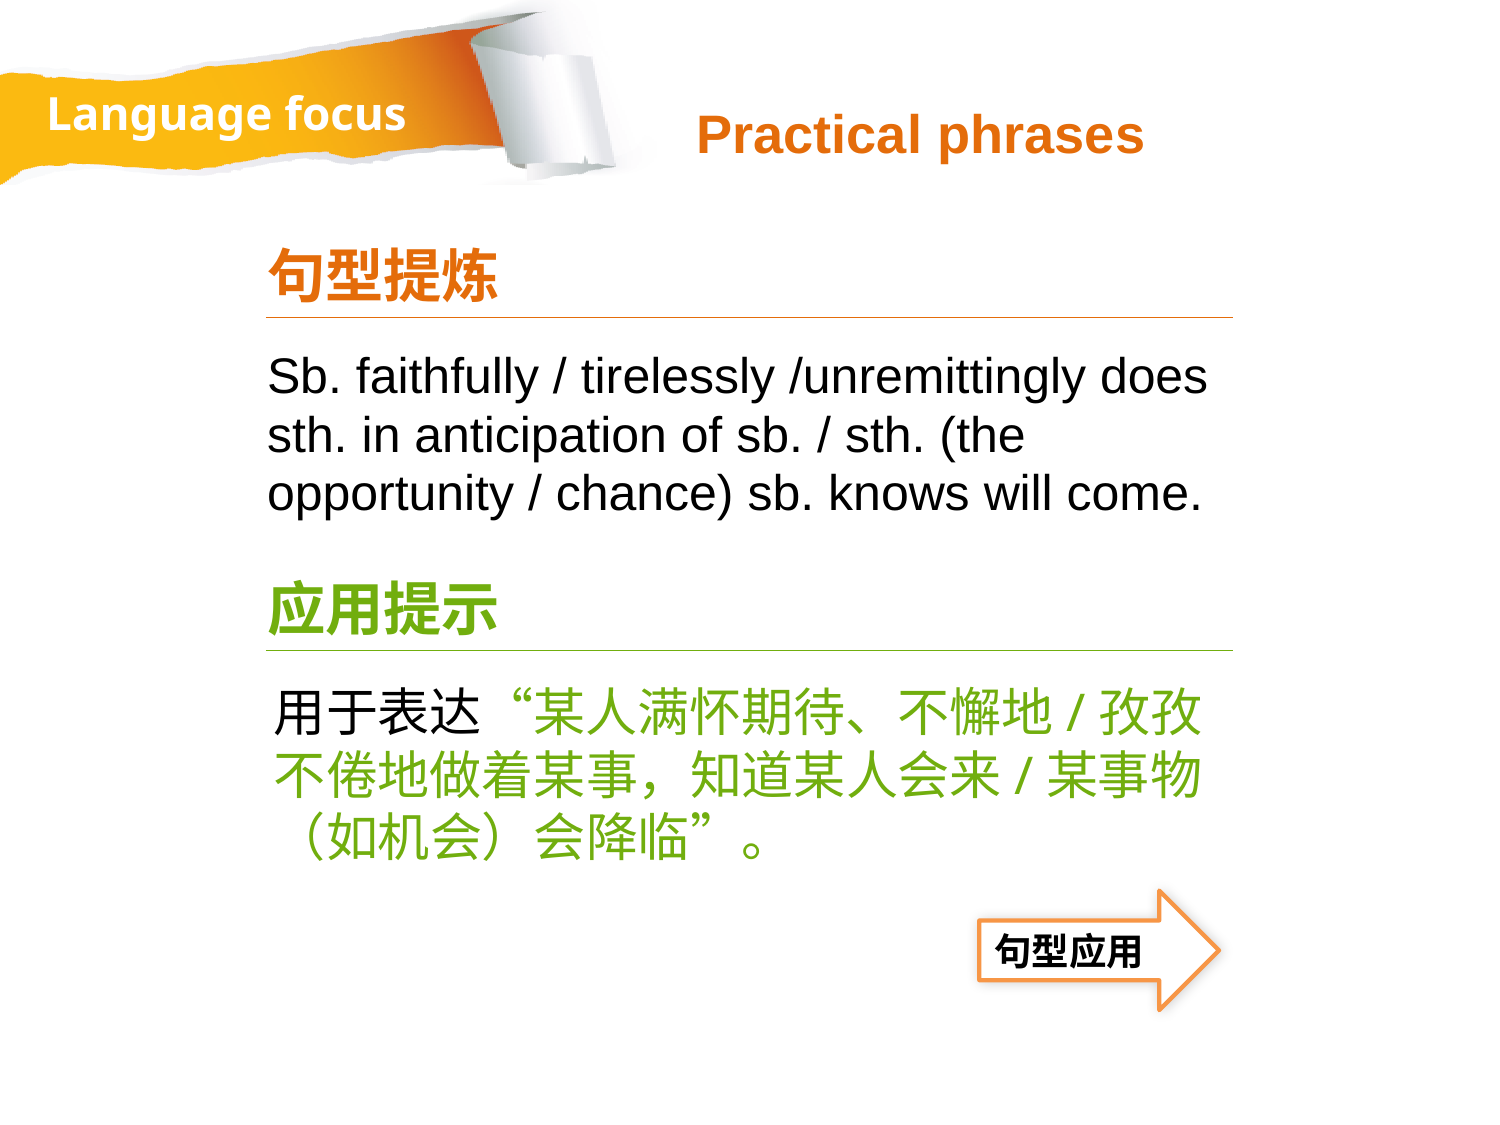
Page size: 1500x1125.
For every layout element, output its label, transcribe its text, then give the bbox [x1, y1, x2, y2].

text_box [0, 0, 1166, 185]
text_box 用于表达“某人满怀期待、不懈地/孜孜不倦地做着某事，知道某人会来/某事物（如机会）会降临”。 [259, 672, 1258, 875]
text_box 句型应用 [977, 888, 1222, 1013]
text_box 应用提示 [252, 564, 560, 650]
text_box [252, 231, 1301, 531]
